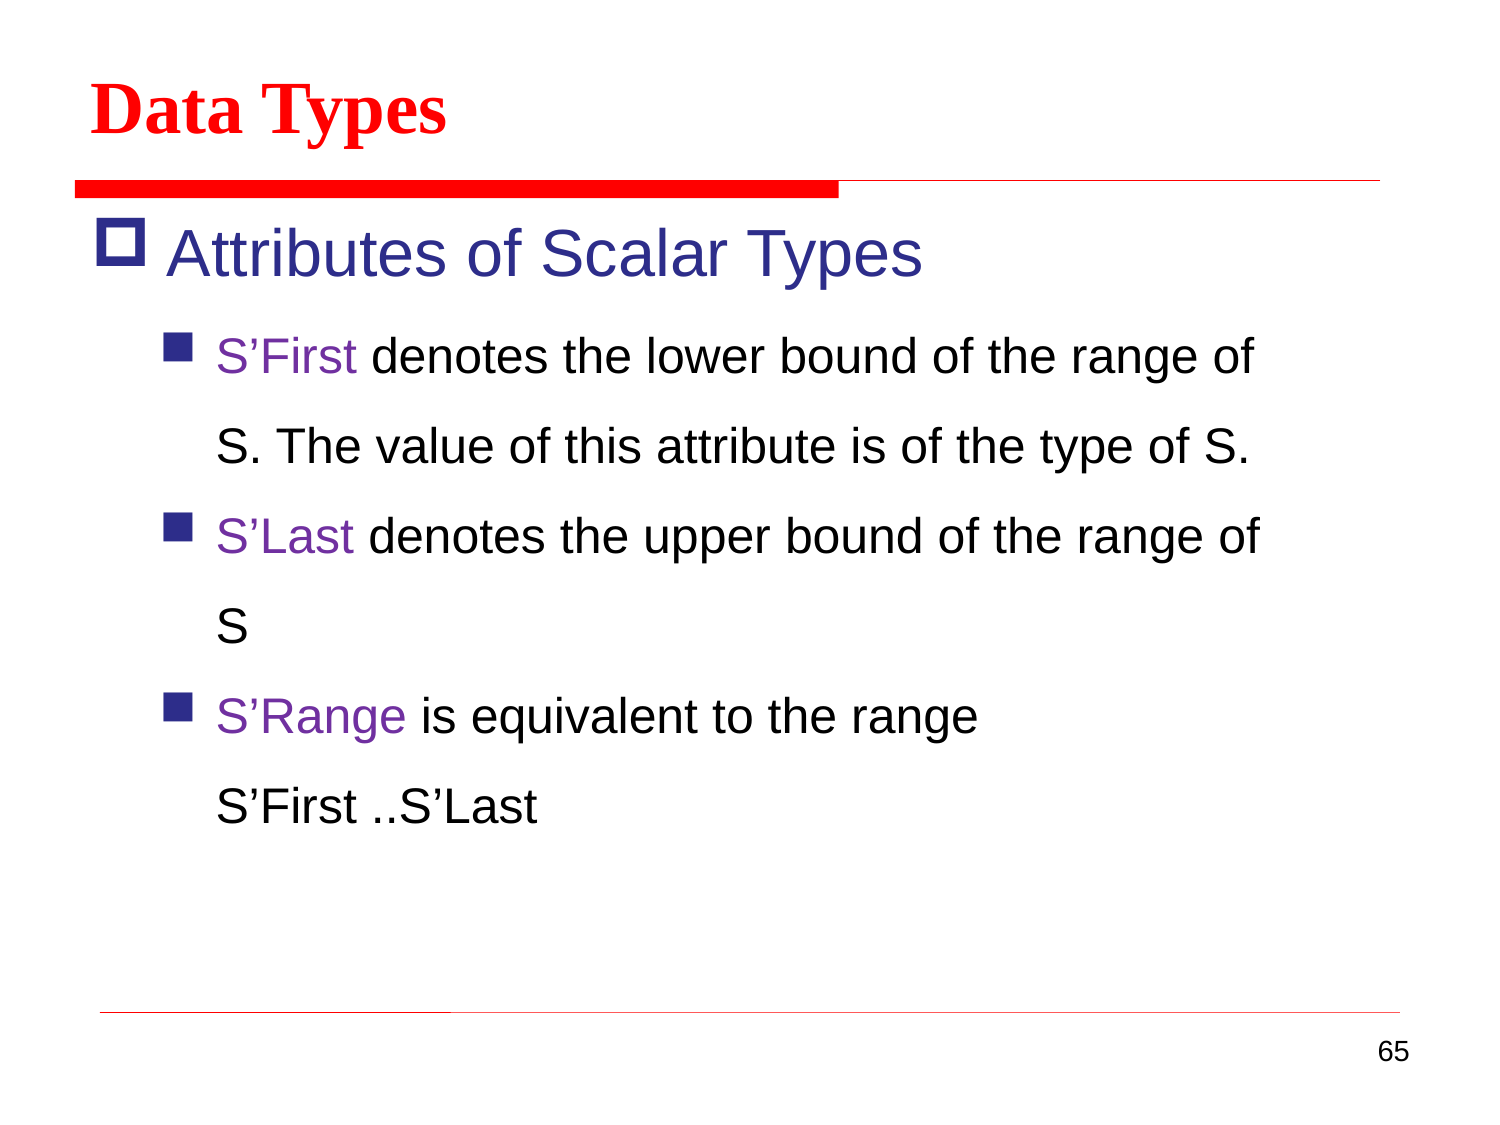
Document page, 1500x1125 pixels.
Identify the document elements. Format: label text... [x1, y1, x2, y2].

text_box Attributes of Scalar Types [91, 239, 926, 291]
slide_number 65 [1074, 1024, 1426, 1103]
text_box Data Types [89, 78, 449, 149]
text_box S’First denotes the lower bound of the range of S. The value of this attribute is of the type of S. S’Last denotes the upper bound of the range of S S’Range is equivalent to the range S’First ..S’Last [159, 293, 1306, 833]
